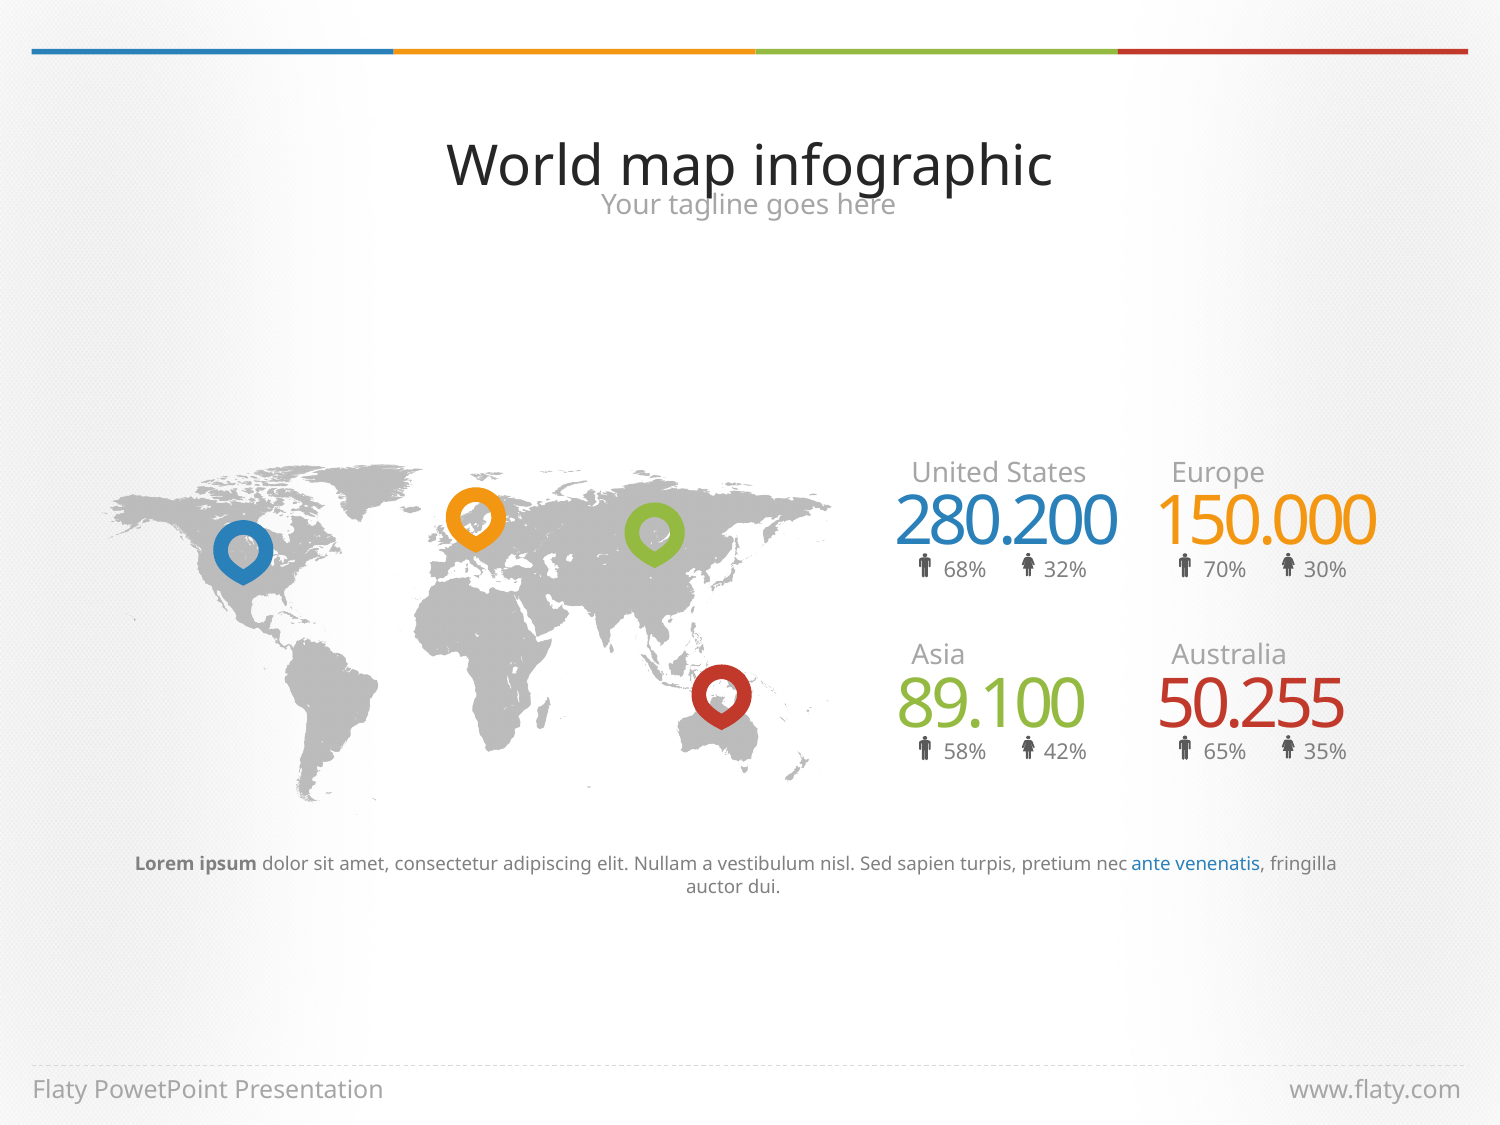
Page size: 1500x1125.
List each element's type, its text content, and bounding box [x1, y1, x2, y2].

picture [0, 228, 1500, 1125]
picture [0, 0, 1500, 121]
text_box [896, 446, 1121, 590]
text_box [31, 48, 1469, 55]
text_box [1156, 628, 1381, 772]
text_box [1156, 446, 1381, 590]
text_box Your tagline goes here [0, 178, 1500, 228]
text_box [896, 629, 1121, 773]
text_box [17, 1065, 1477, 1112]
text_box World map infographic [0, 121, 1500, 178]
text_box Lorem ipsum dolor sit amet, consectetur adipiscing elit. Nullam a vestibulum nisl. Sed sapien turpis, pretium nec ante venenatis, fringilla auctor dui. [100, 844, 1371, 905]
